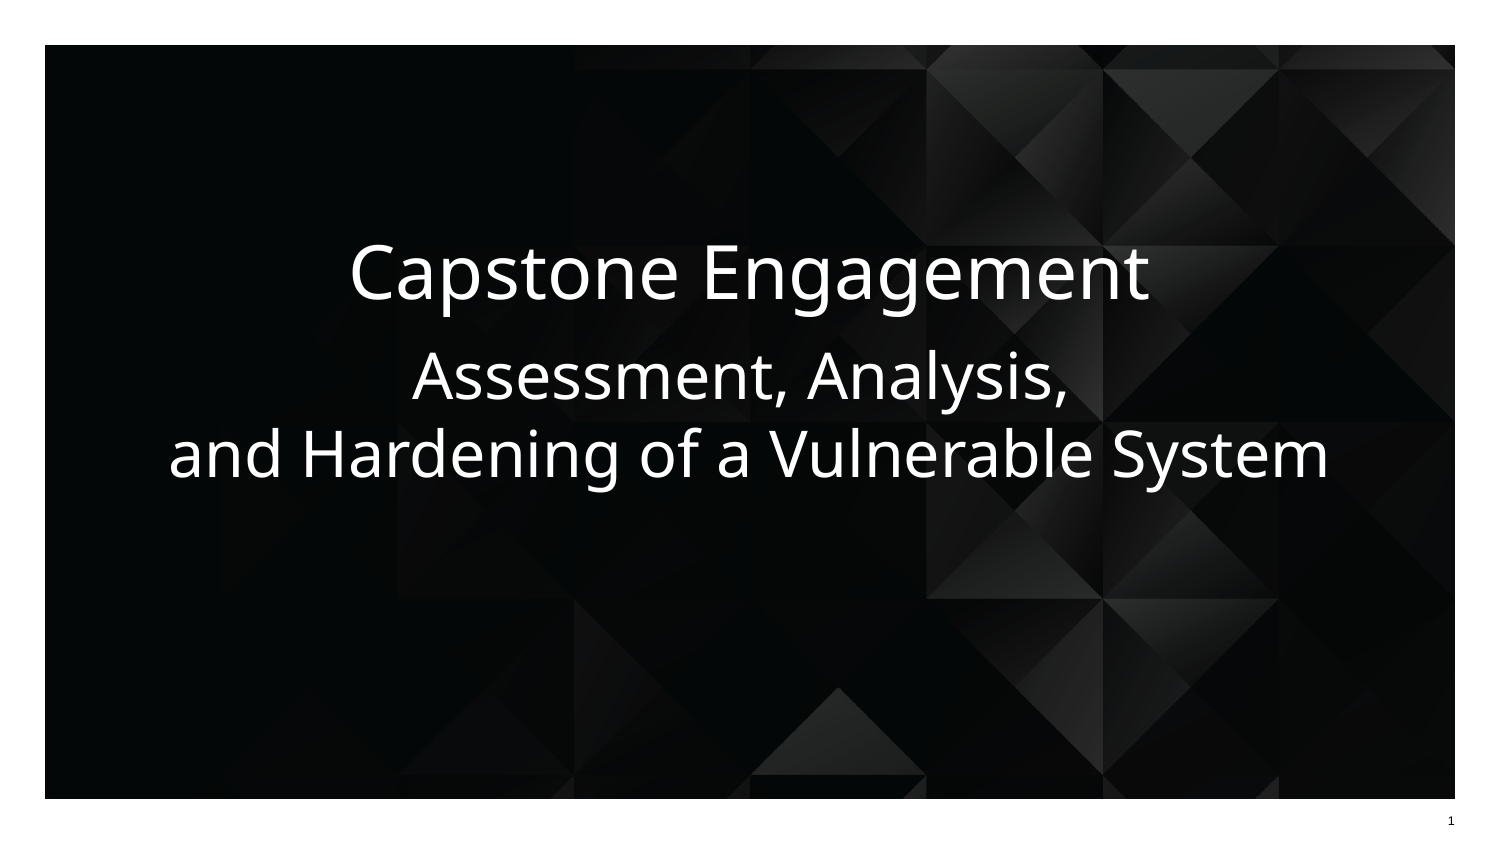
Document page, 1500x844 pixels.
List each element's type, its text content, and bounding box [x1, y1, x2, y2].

text_box ‹#› [1411, 813, 1455, 831]
picture [45, 45, 1455, 209]
picture [45, 356, 1455, 799]
title Capstone Engagement Assessment, Analysis, and Hardening of a Vulnerable System [45, 209, 1455, 356]
